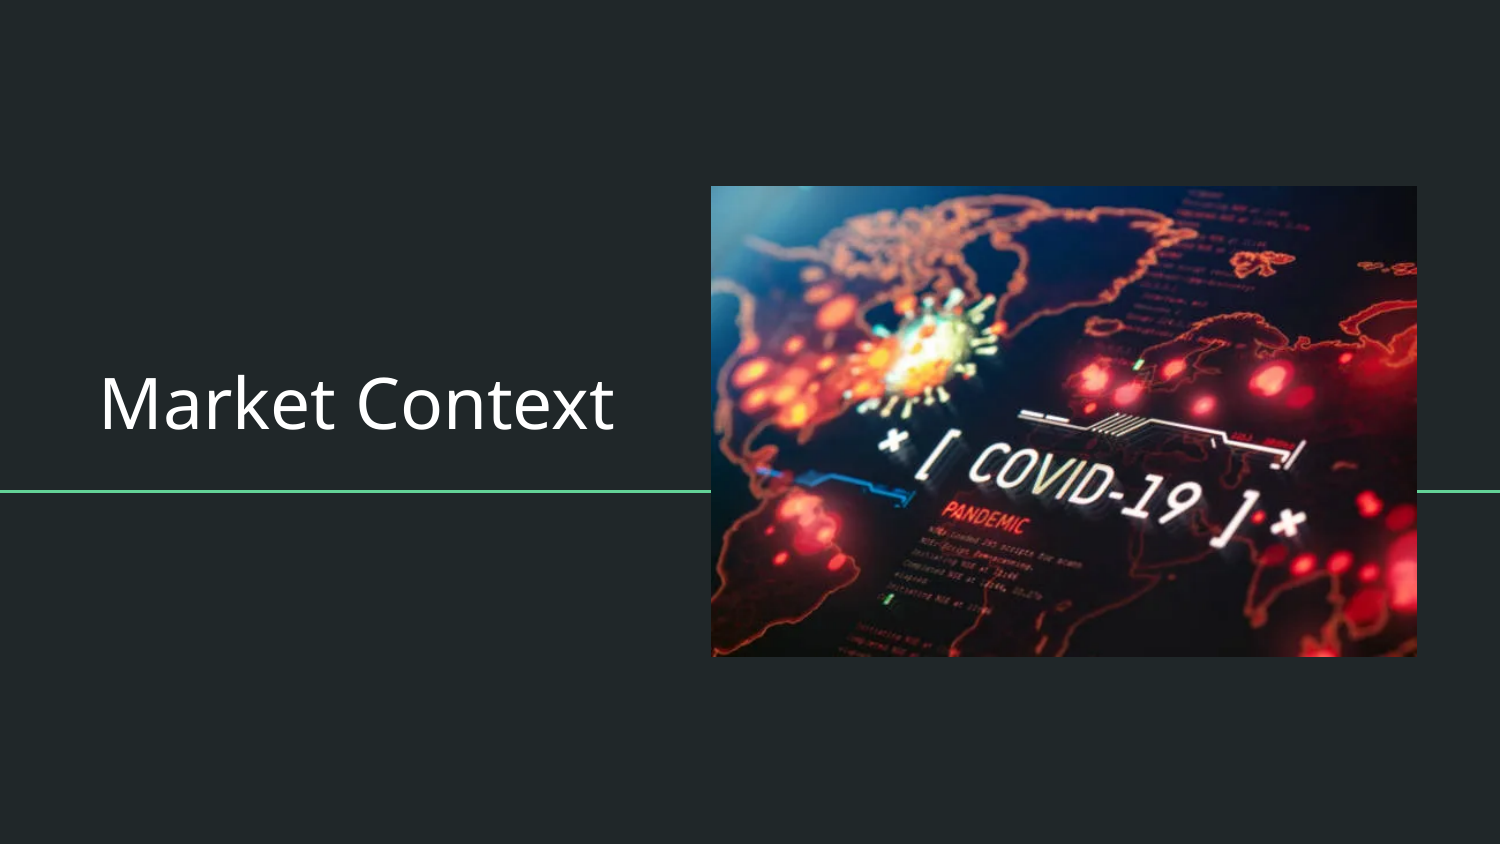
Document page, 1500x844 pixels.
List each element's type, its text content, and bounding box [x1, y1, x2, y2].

picture [710, 186, 1417, 658]
title Market Context [83, 337, 705, 466]
